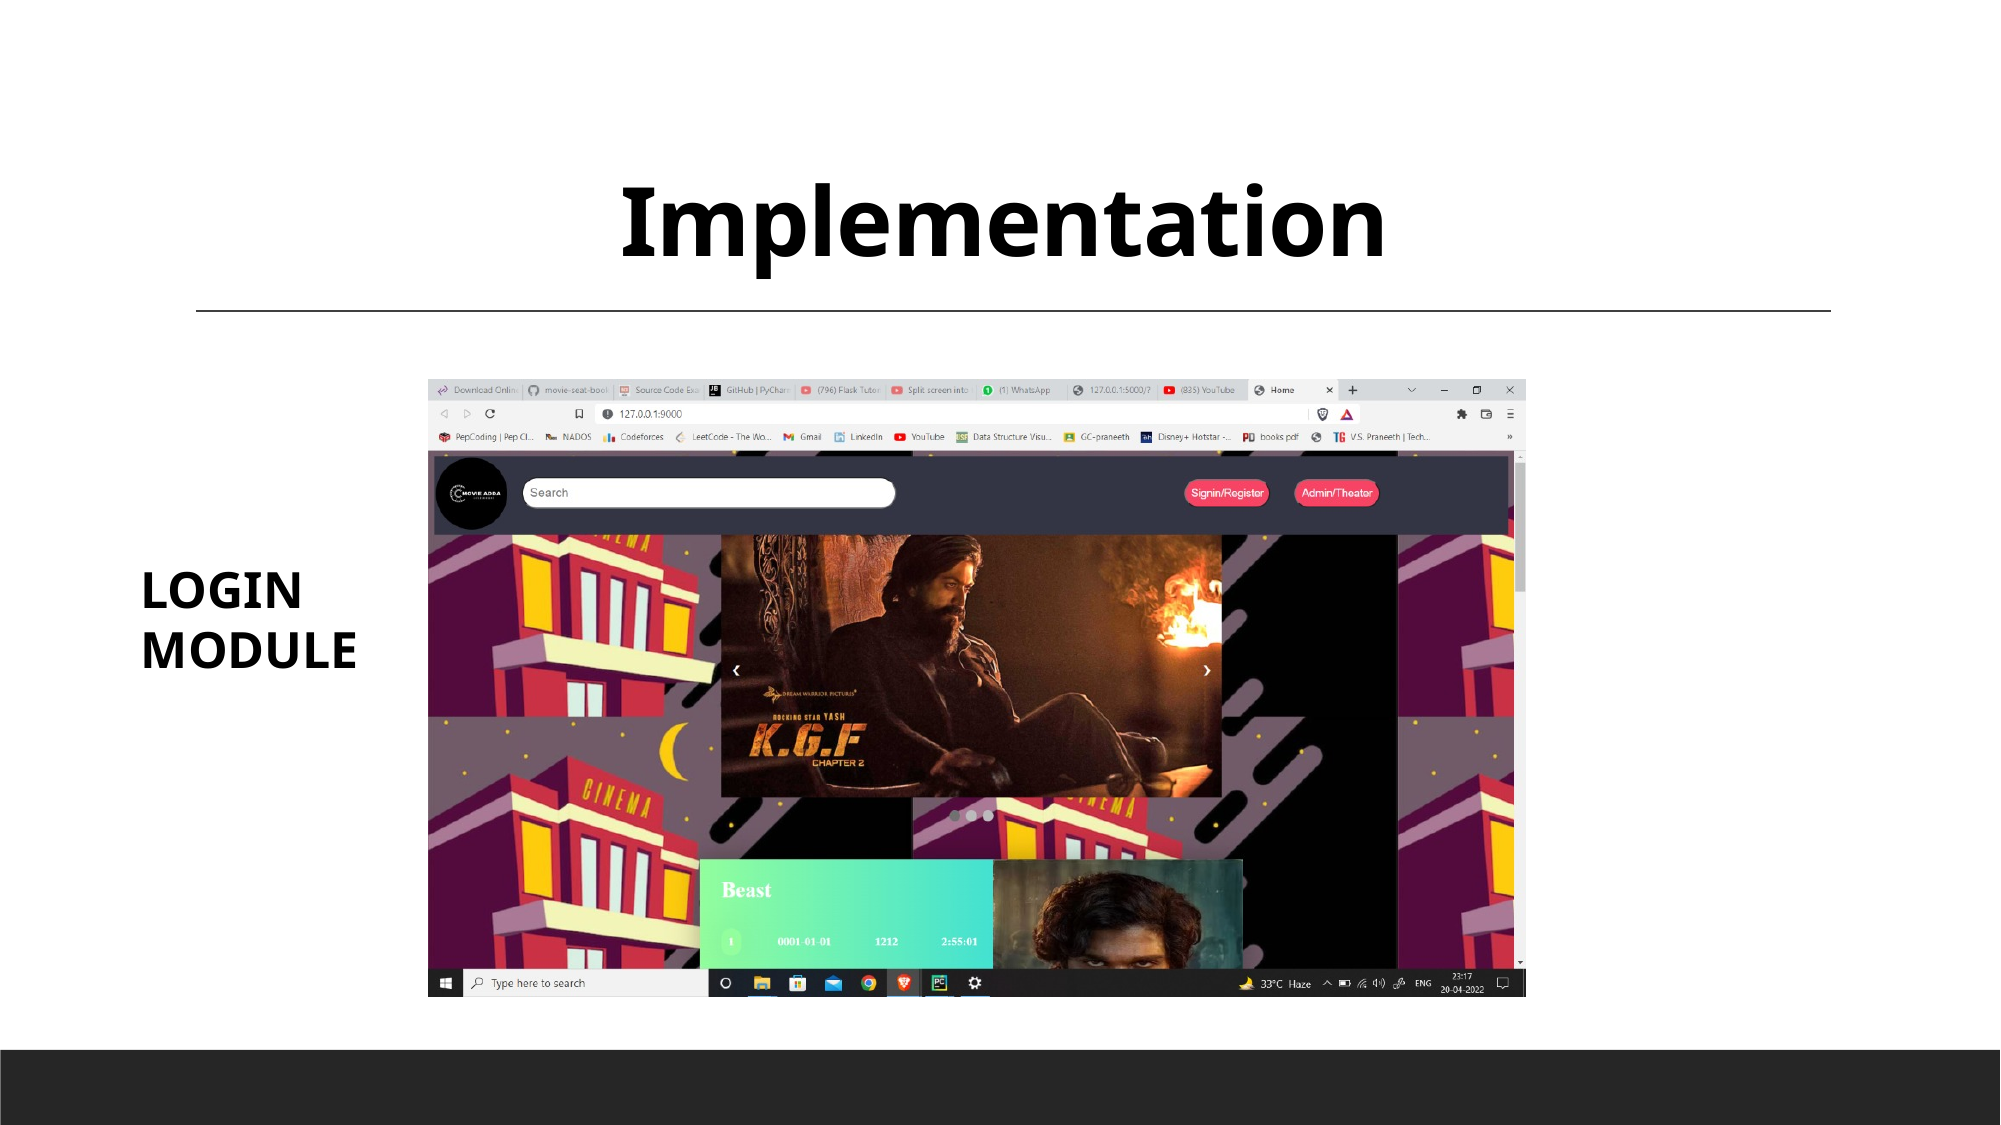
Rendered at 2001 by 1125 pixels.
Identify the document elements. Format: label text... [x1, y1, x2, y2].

title Implementation [180, 47, 1830, 285]
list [428, 378, 1526, 997]
text_box LOGIN MODULE [126, 551, 407, 686]
